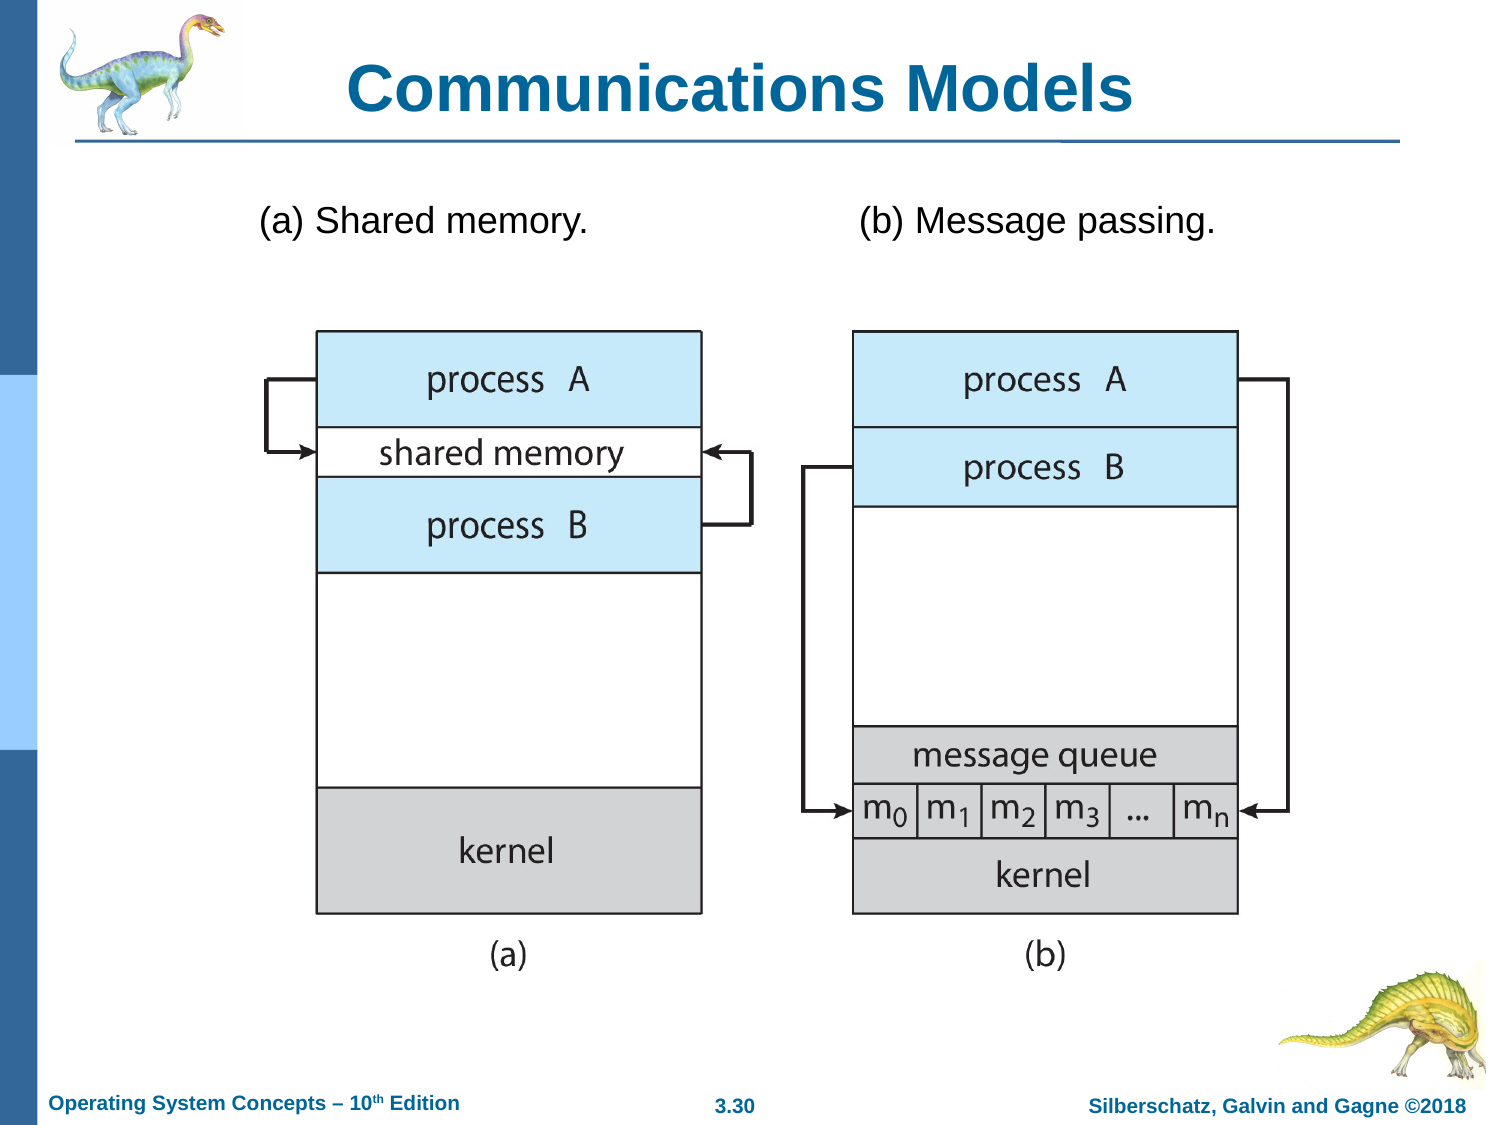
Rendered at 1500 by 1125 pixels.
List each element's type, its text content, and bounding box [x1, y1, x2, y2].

text_box (a) Shared memory. (b) Message passing. [244, 188, 1290, 249]
picture [264, 330, 1486, 1090]
picture [46, 0, 243, 149]
title Communications Models [75, 37, 1425, 132]
